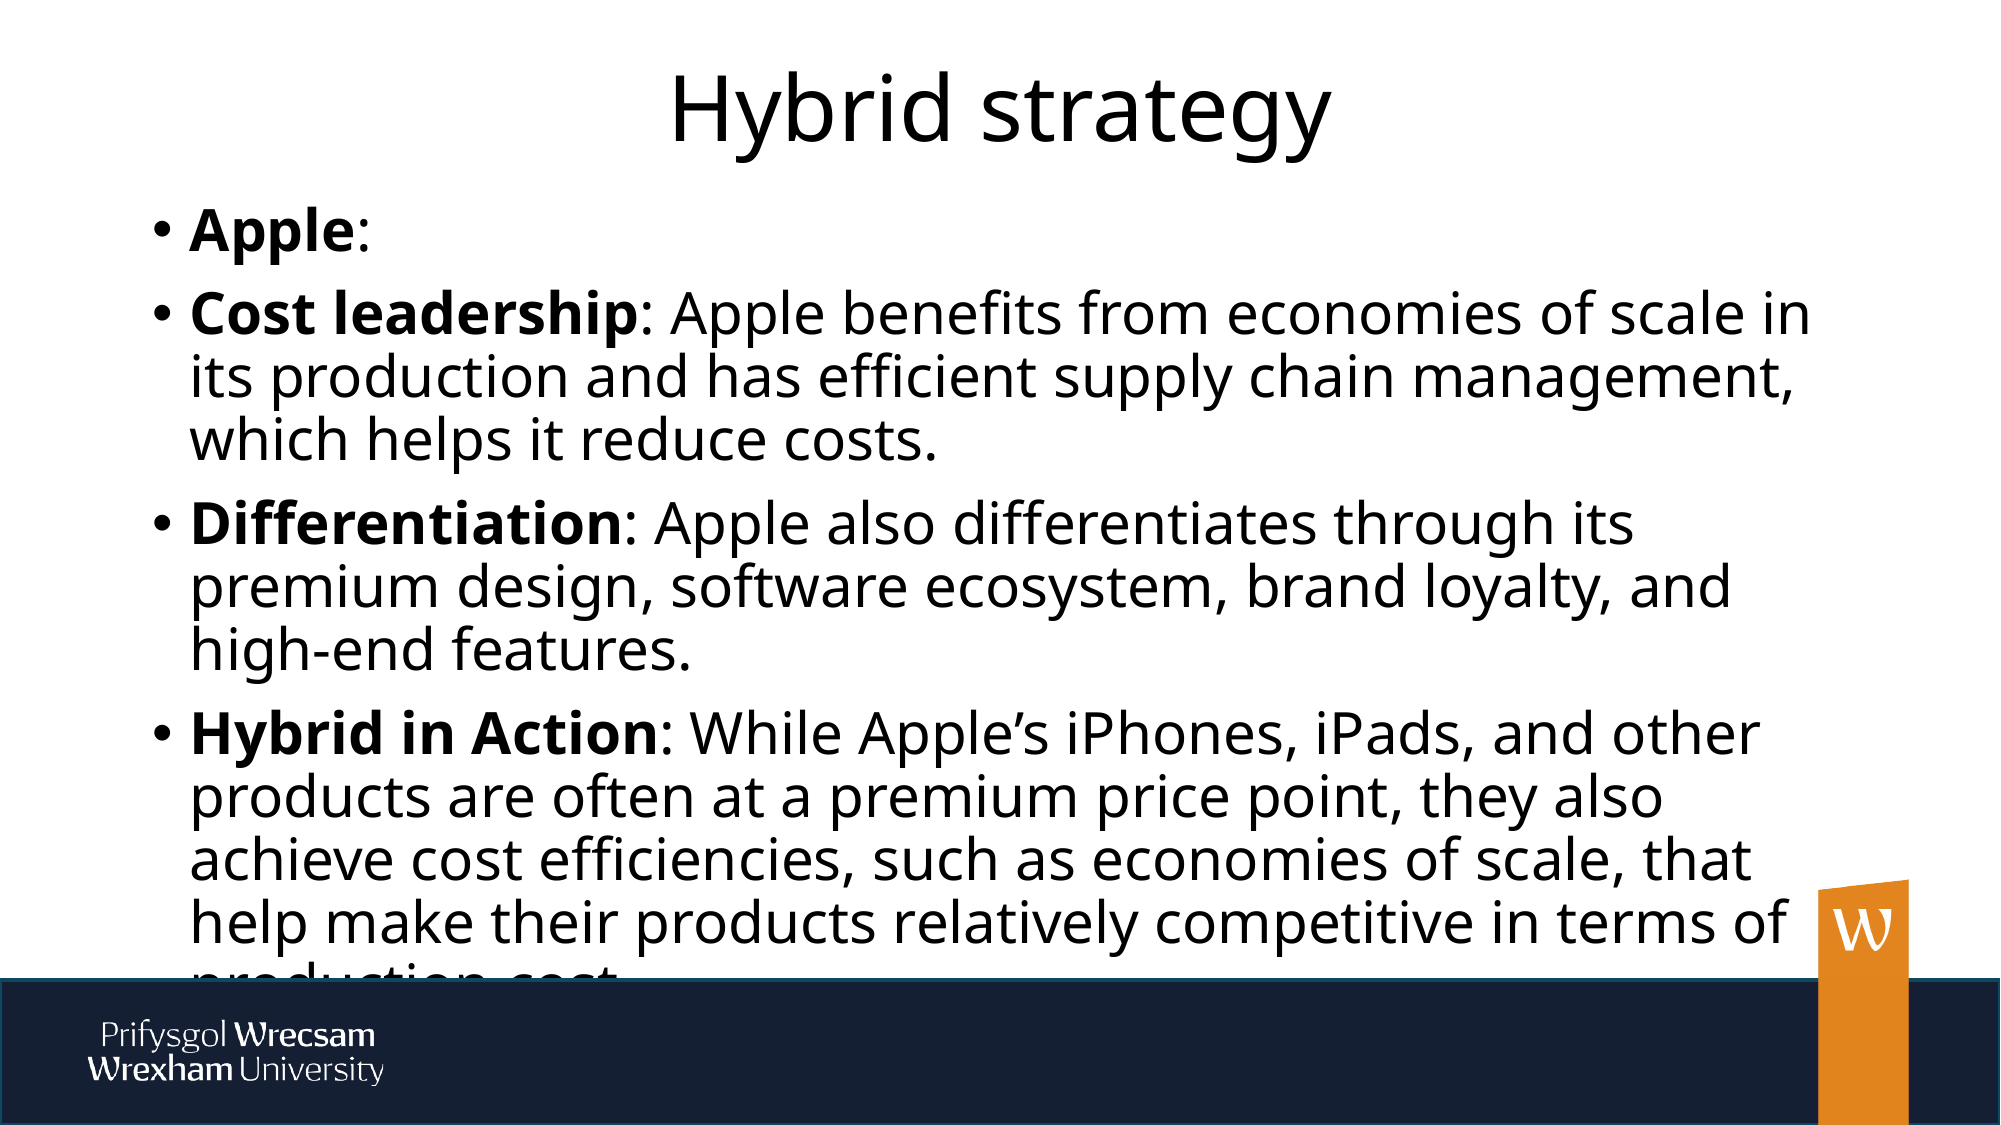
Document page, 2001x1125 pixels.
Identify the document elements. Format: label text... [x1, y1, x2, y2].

text_box [0, 978, 1817, 1125]
list Apple: Cost leadership: Apple benefits from economies of scale in its production and has efficient supply chain management, which helps it reduce costs. Differentiation: Apple also differentiates through its premium design, software ecosystem, brand loyalty, and high-end features. Hybrid in Action: While Apple’s iPhones, iPads, and other products are often at a premium price point, they also achieve cost efficiencies, such as economies of scale, that help make their products relatively competitive in terms of production cost. [137, 193, 1863, 907]
picture [1817, 879, 1909, 1125]
title Hybrid strategy [137, 3, 1863, 193]
picture [87, 1019, 384, 1086]
text_box [1909, 978, 2000, 1125]
